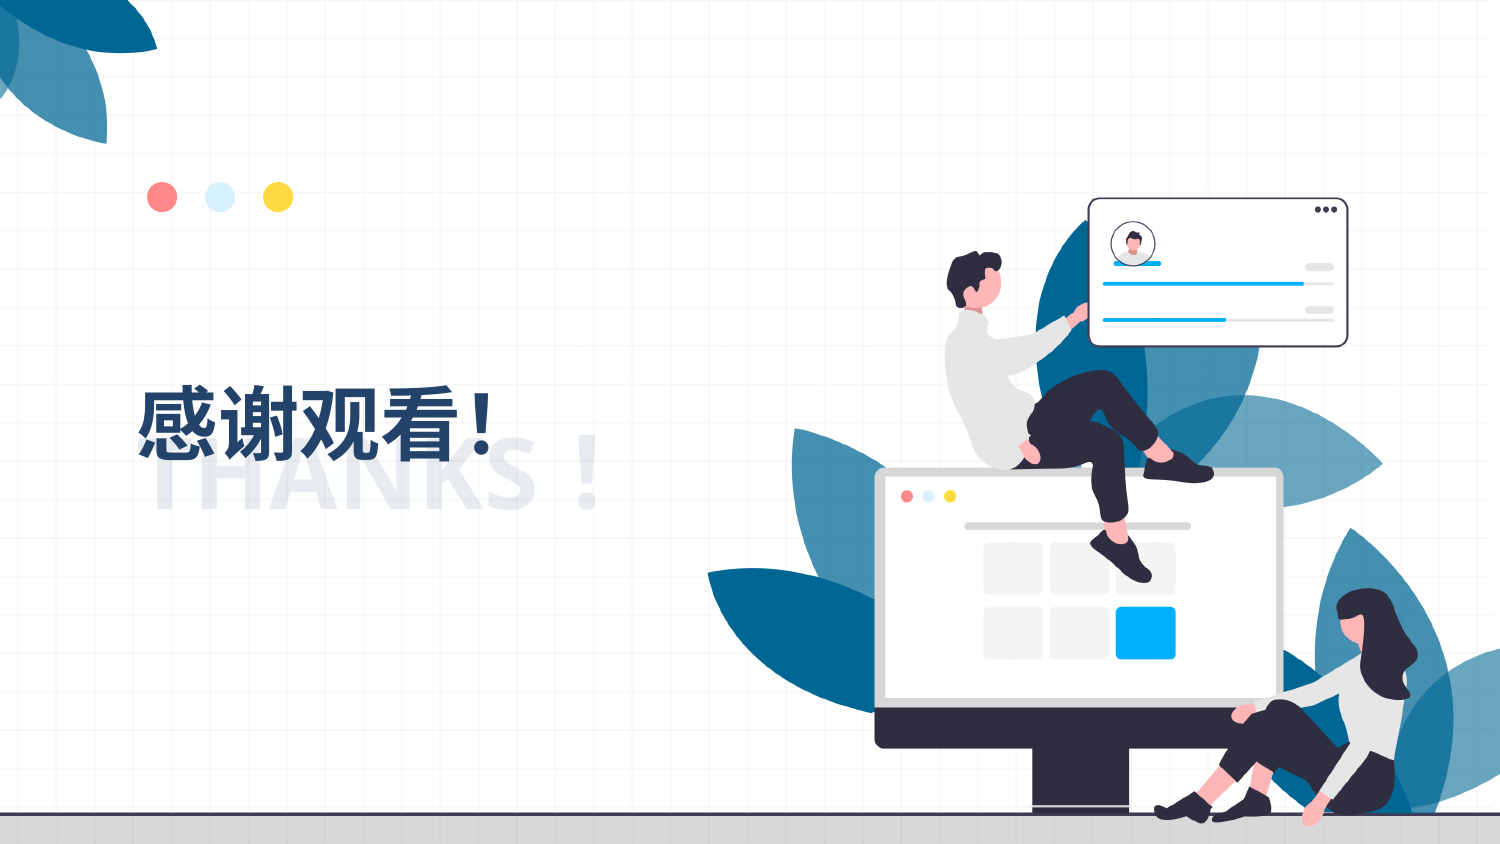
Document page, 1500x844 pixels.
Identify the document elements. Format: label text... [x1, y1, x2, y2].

text_box [205, 182, 236, 213]
text_box THANKS！ [121, 379, 829, 545]
text_box [263, 182, 294, 213]
text_box 感谢观看！ [121, 357, 659, 487]
text_box [147, 182, 178, 213]
picture [0, 0, 1500, 844]
